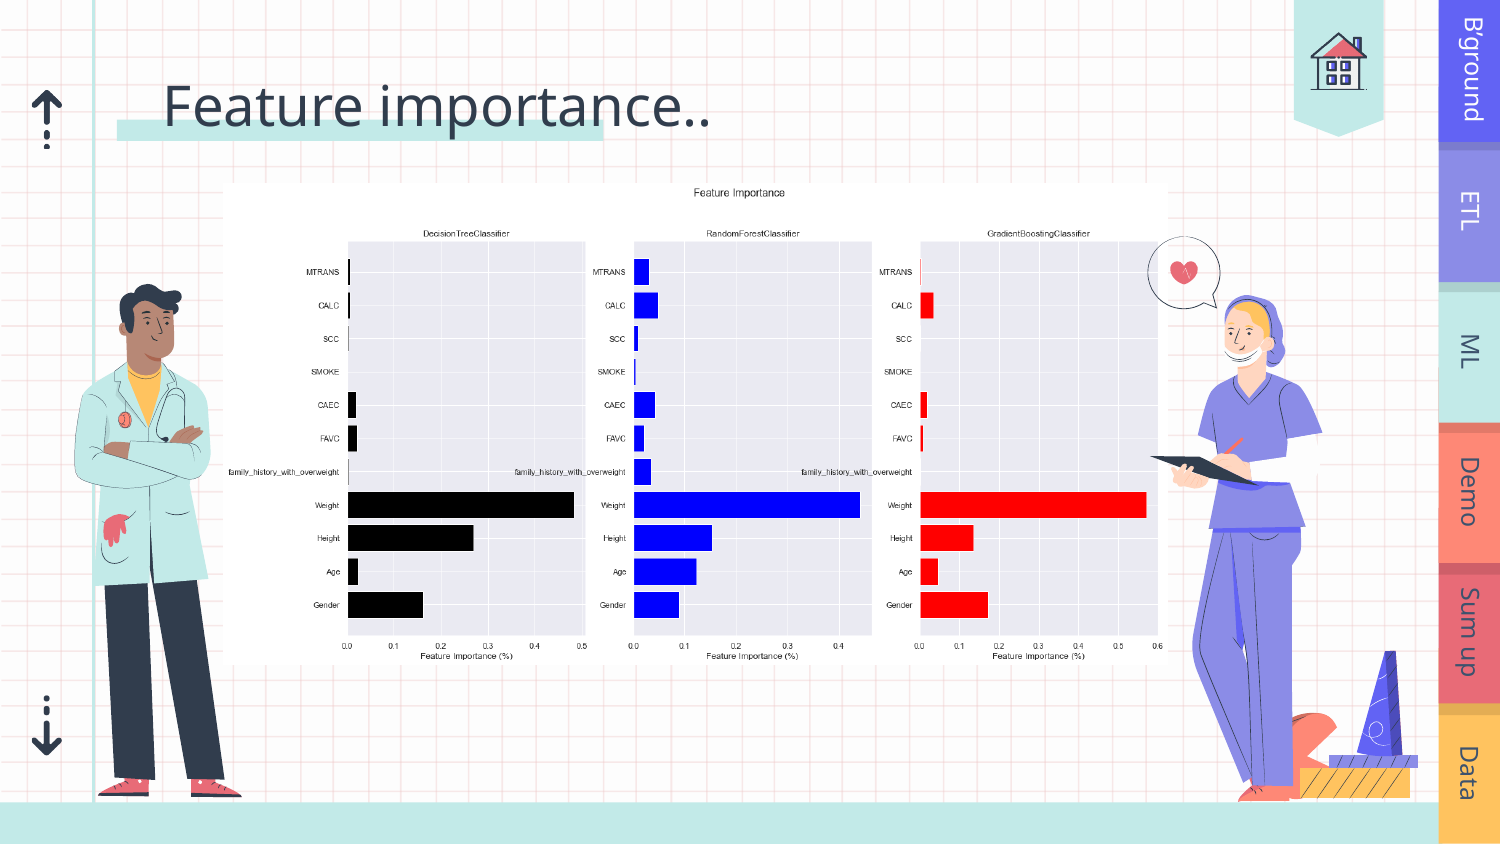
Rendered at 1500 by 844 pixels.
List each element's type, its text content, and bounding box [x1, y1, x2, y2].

picture [31, 89, 63, 150]
picture [31, 695, 63, 756]
picture [1310, 32, 1368, 90]
text_box [116, 119, 162, 141]
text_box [1147, 236, 1323, 803]
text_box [1327, 650, 1419, 800]
text_box Sum up [1444, 584, 1499, 682]
text_box ETL [1444, 162, 1499, 260]
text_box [74, 283, 243, 798]
text_box B’ground [1433, 10, 1488, 129]
picture [223, 183, 1168, 666]
text_box Demo [1444, 443, 1499, 541]
text_box Data [1442, 725, 1499, 822]
title Feature importance.. [162, 57, 1339, 152]
text_box ML [1444, 303, 1499, 400]
